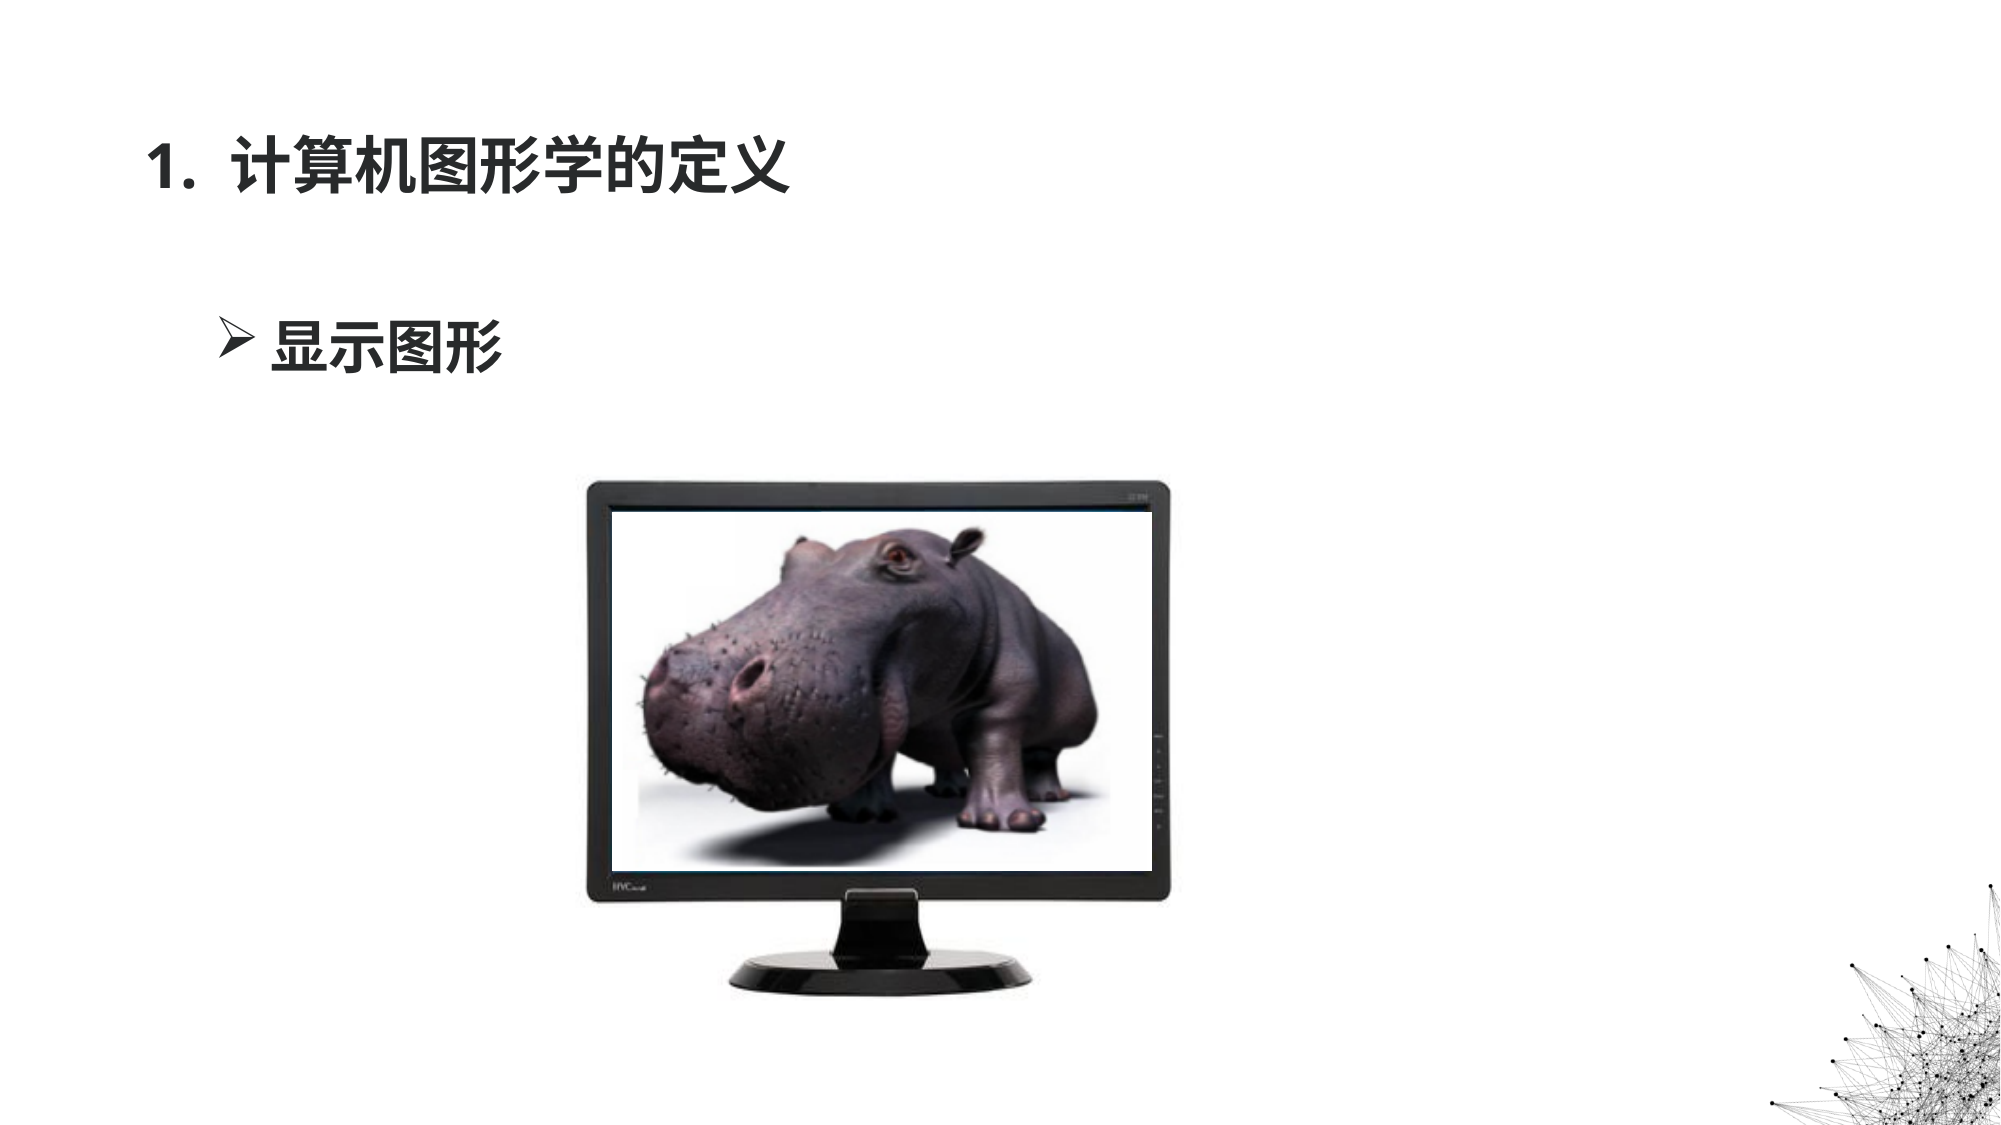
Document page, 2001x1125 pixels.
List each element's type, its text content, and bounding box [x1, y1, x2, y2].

list 显示图形 [137, 259, 1840, 975]
title 1. 计算机图形学的定义 [137, 59, 1863, 278]
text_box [562, 444, 1201, 1024]
picture [1693, 882, 2001, 1125]
